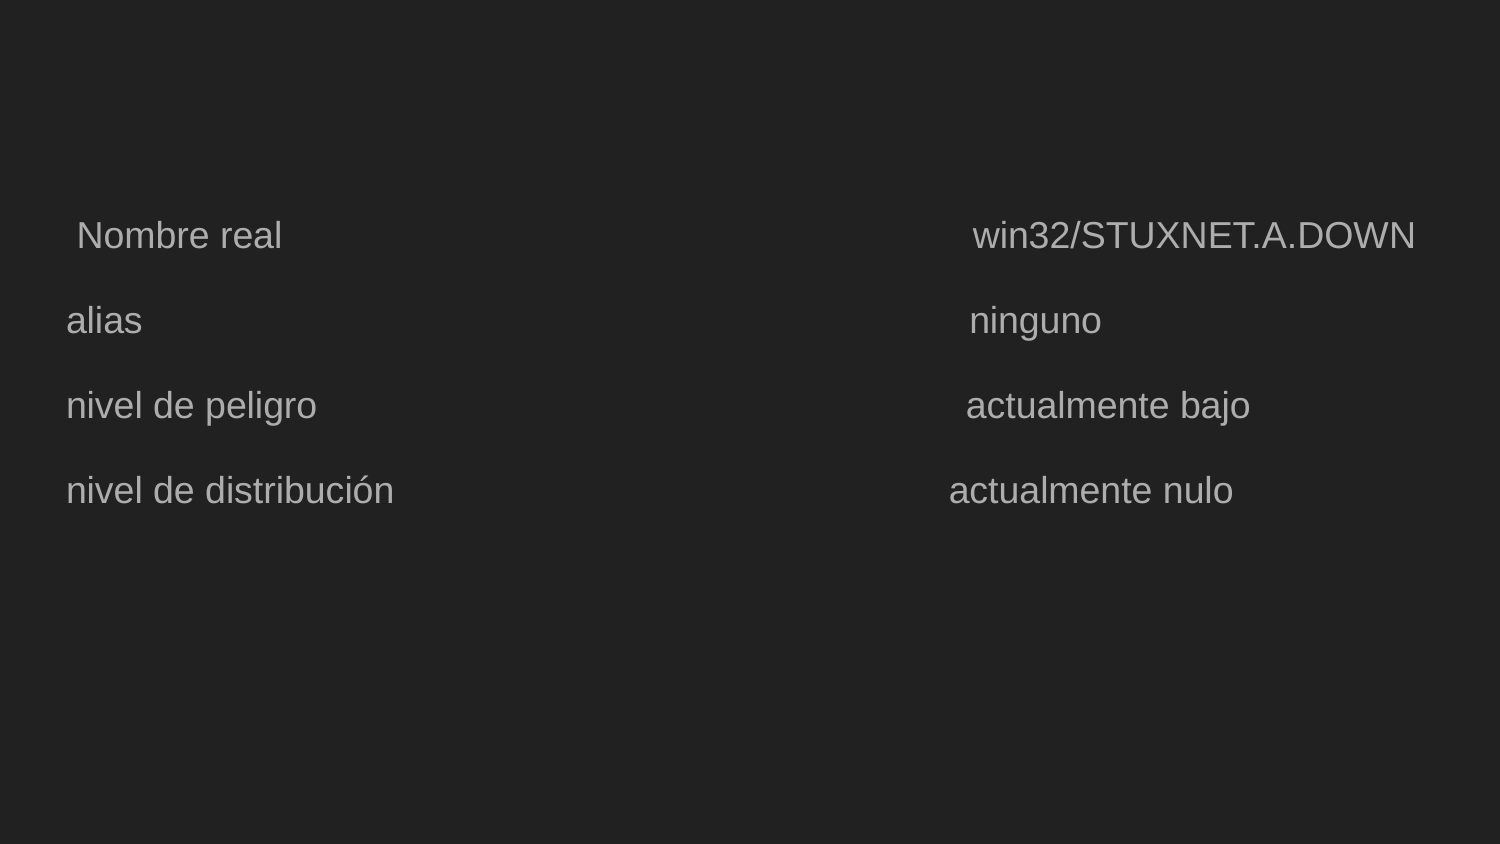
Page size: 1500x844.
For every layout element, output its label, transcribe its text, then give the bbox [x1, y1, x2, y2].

list Nombre real win32/STUXNET.A.DOWN alias ninguno nivel de peligro actualmente bajo nivel de distribución actualmente nulo [51, 189, 1449, 750]
